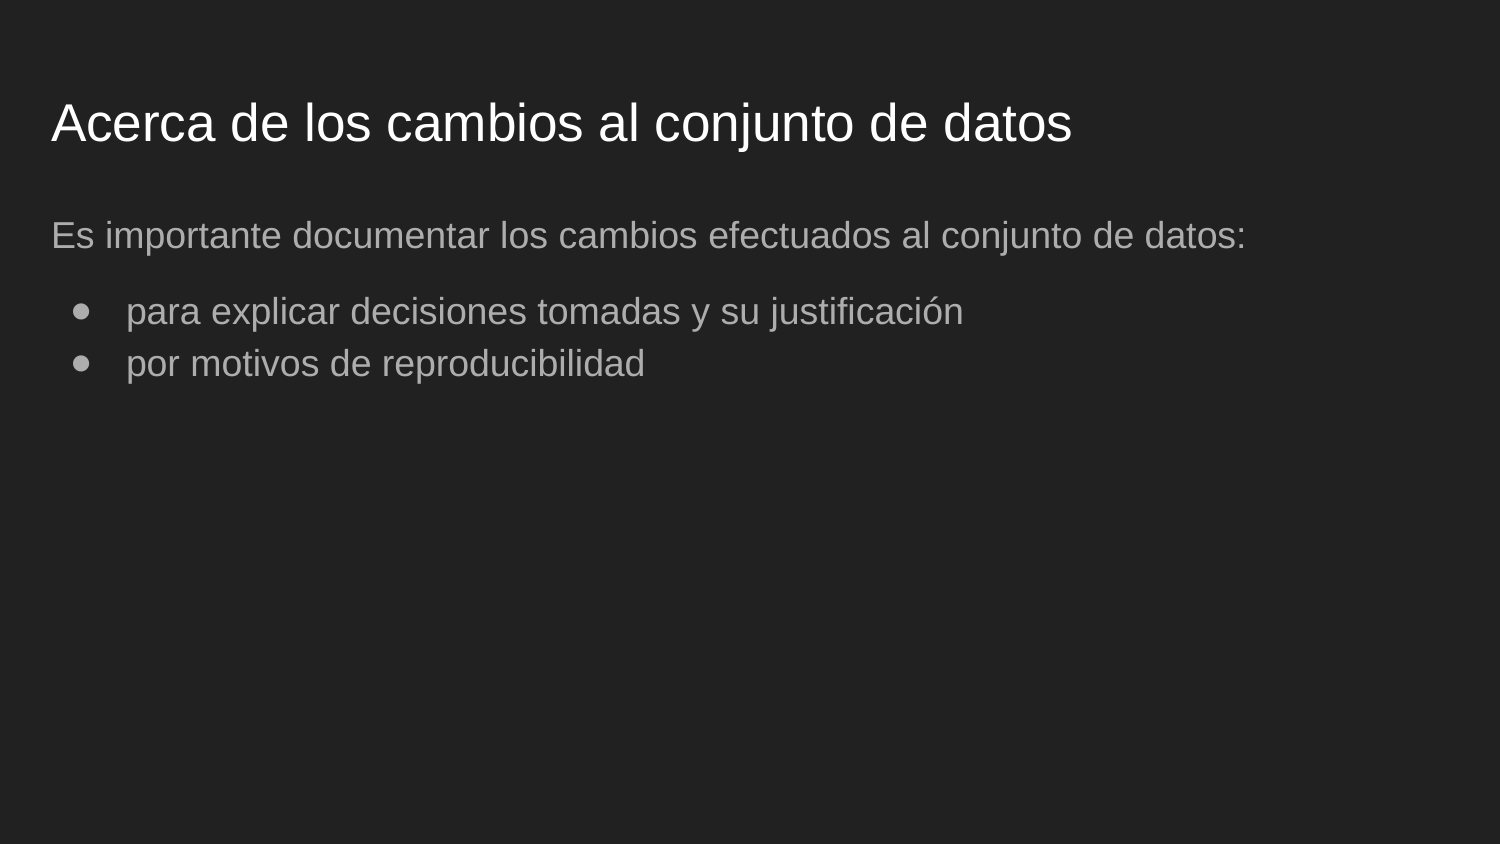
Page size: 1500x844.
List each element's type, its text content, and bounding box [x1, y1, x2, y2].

title Acerca de los cambios al conjunto de datos [51, 72, 1449, 167]
list Es importante documentar los cambios efectuados al conjunto de datos: para explicar decisiones tomadas y su justificación por motivos de reproducibilidad [51, 189, 1449, 750]
